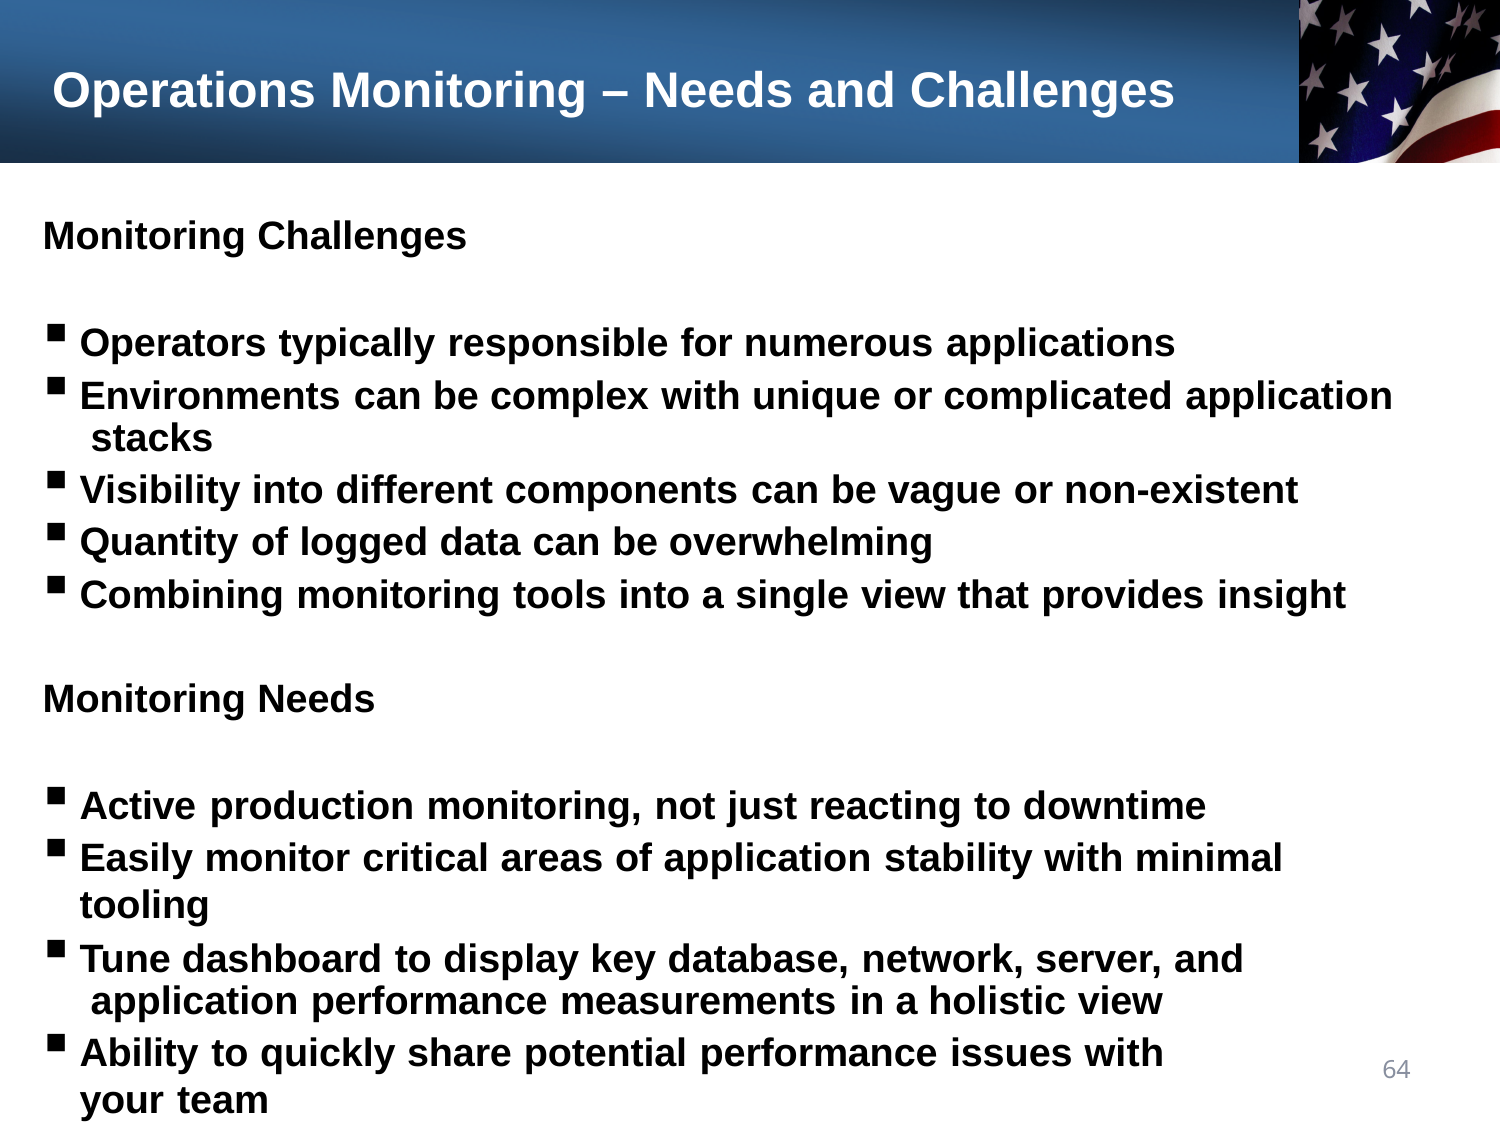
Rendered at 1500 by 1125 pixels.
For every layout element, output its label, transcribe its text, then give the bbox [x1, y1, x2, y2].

title Operations Monitoring – Needs and Challenges [50, 55, 1179, 182]
text_box Monitoring Challenges Operators typically responsible for numerous applications Environments can be complex with unique or complicated application stacks Visibility into different components can be vague or non-existent Quantity of logged data can be overwhelming Combining monitoring tools into a single view that provides insight Monitoring Needs Active production monitoring, not just reacting to downtime Easily monitor critical areas of application stability with minimal tooling Tune dashboard to display key database, network, server, and application performance measurements in a holistic view Ability to quickly share potential performance issues with your team [40, 182, 1431, 1122]
picture [0, 0, 1500, 163]
